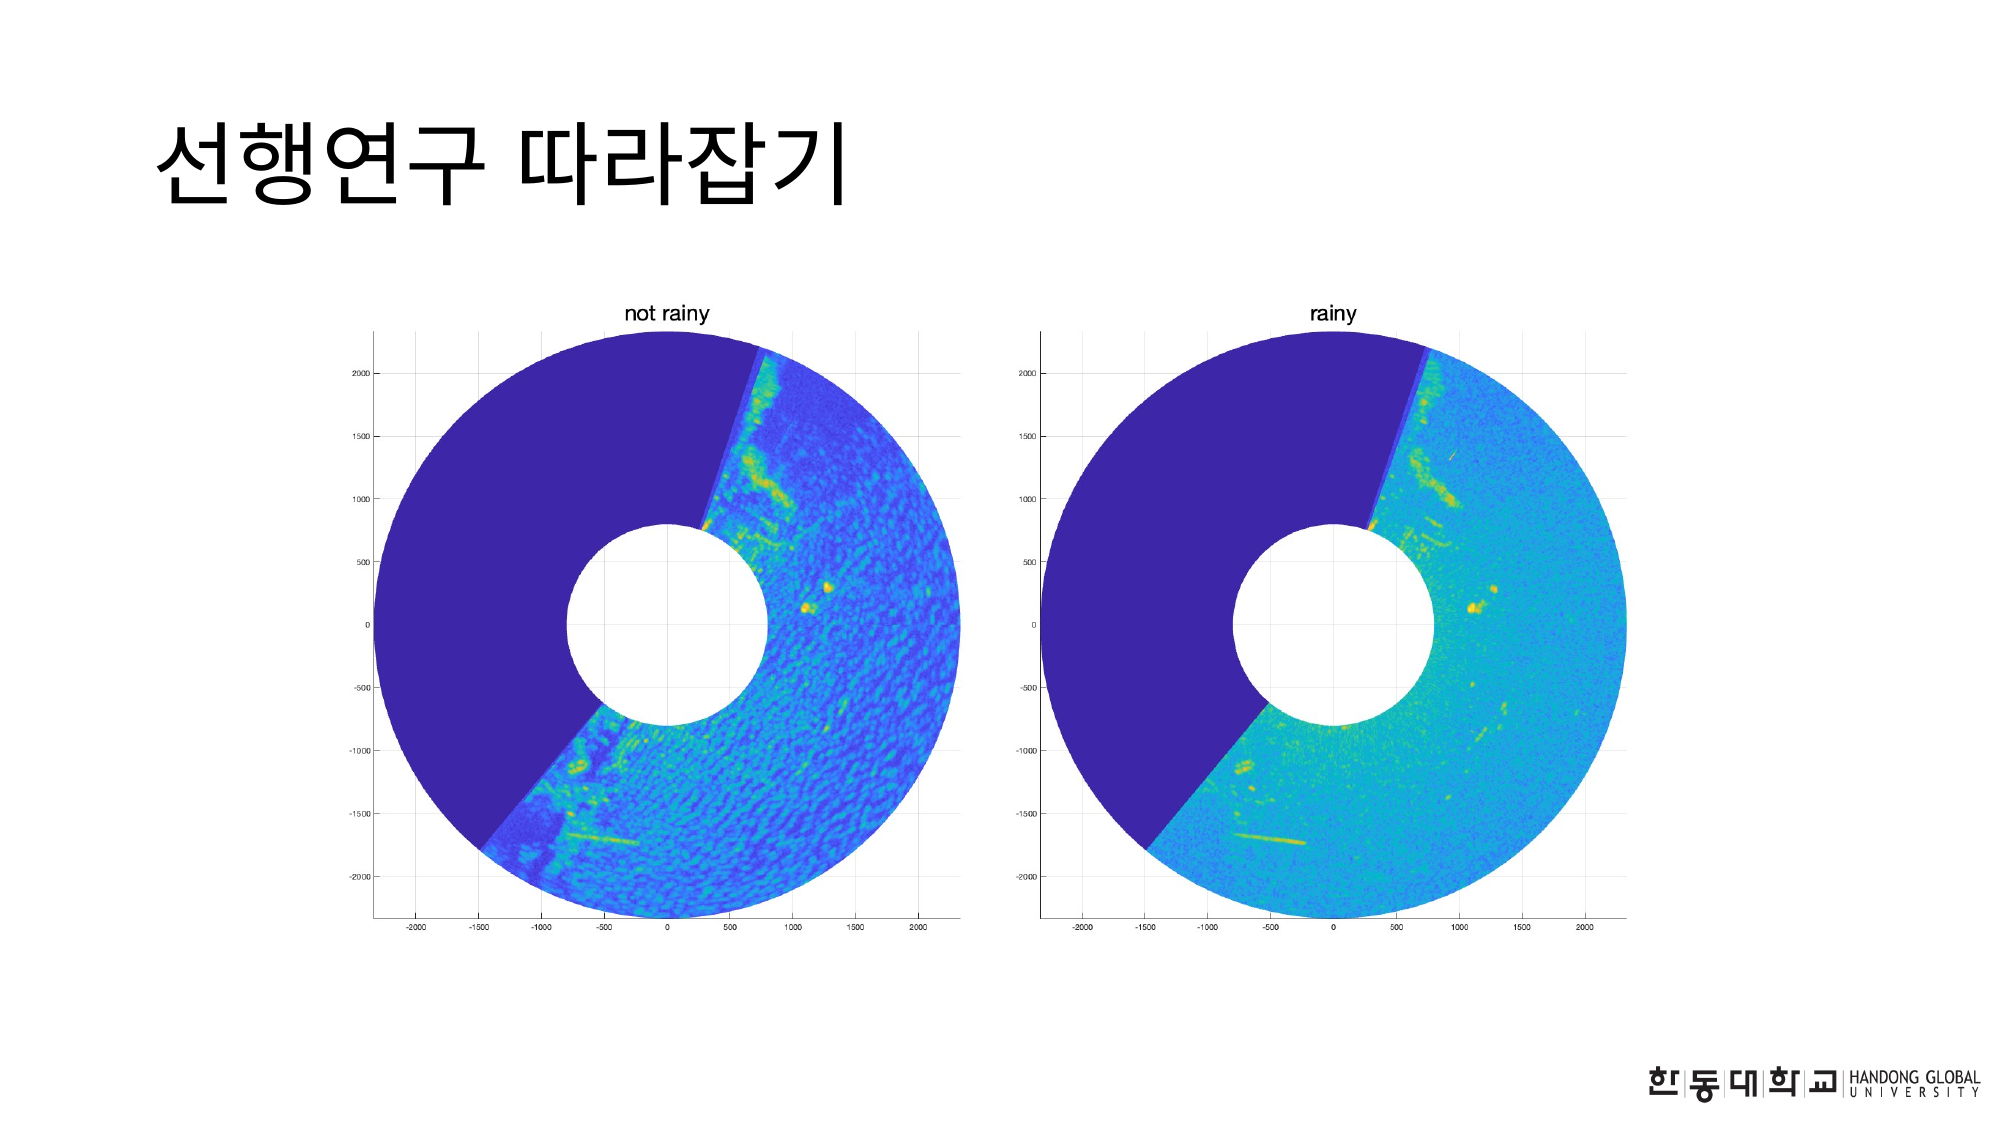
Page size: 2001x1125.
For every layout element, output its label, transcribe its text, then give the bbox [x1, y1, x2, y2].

title 선행연구 따라잡기 [137, 59, 1863, 278]
picture [1643, 1061, 1984, 1106]
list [297, 276, 1703, 992]
